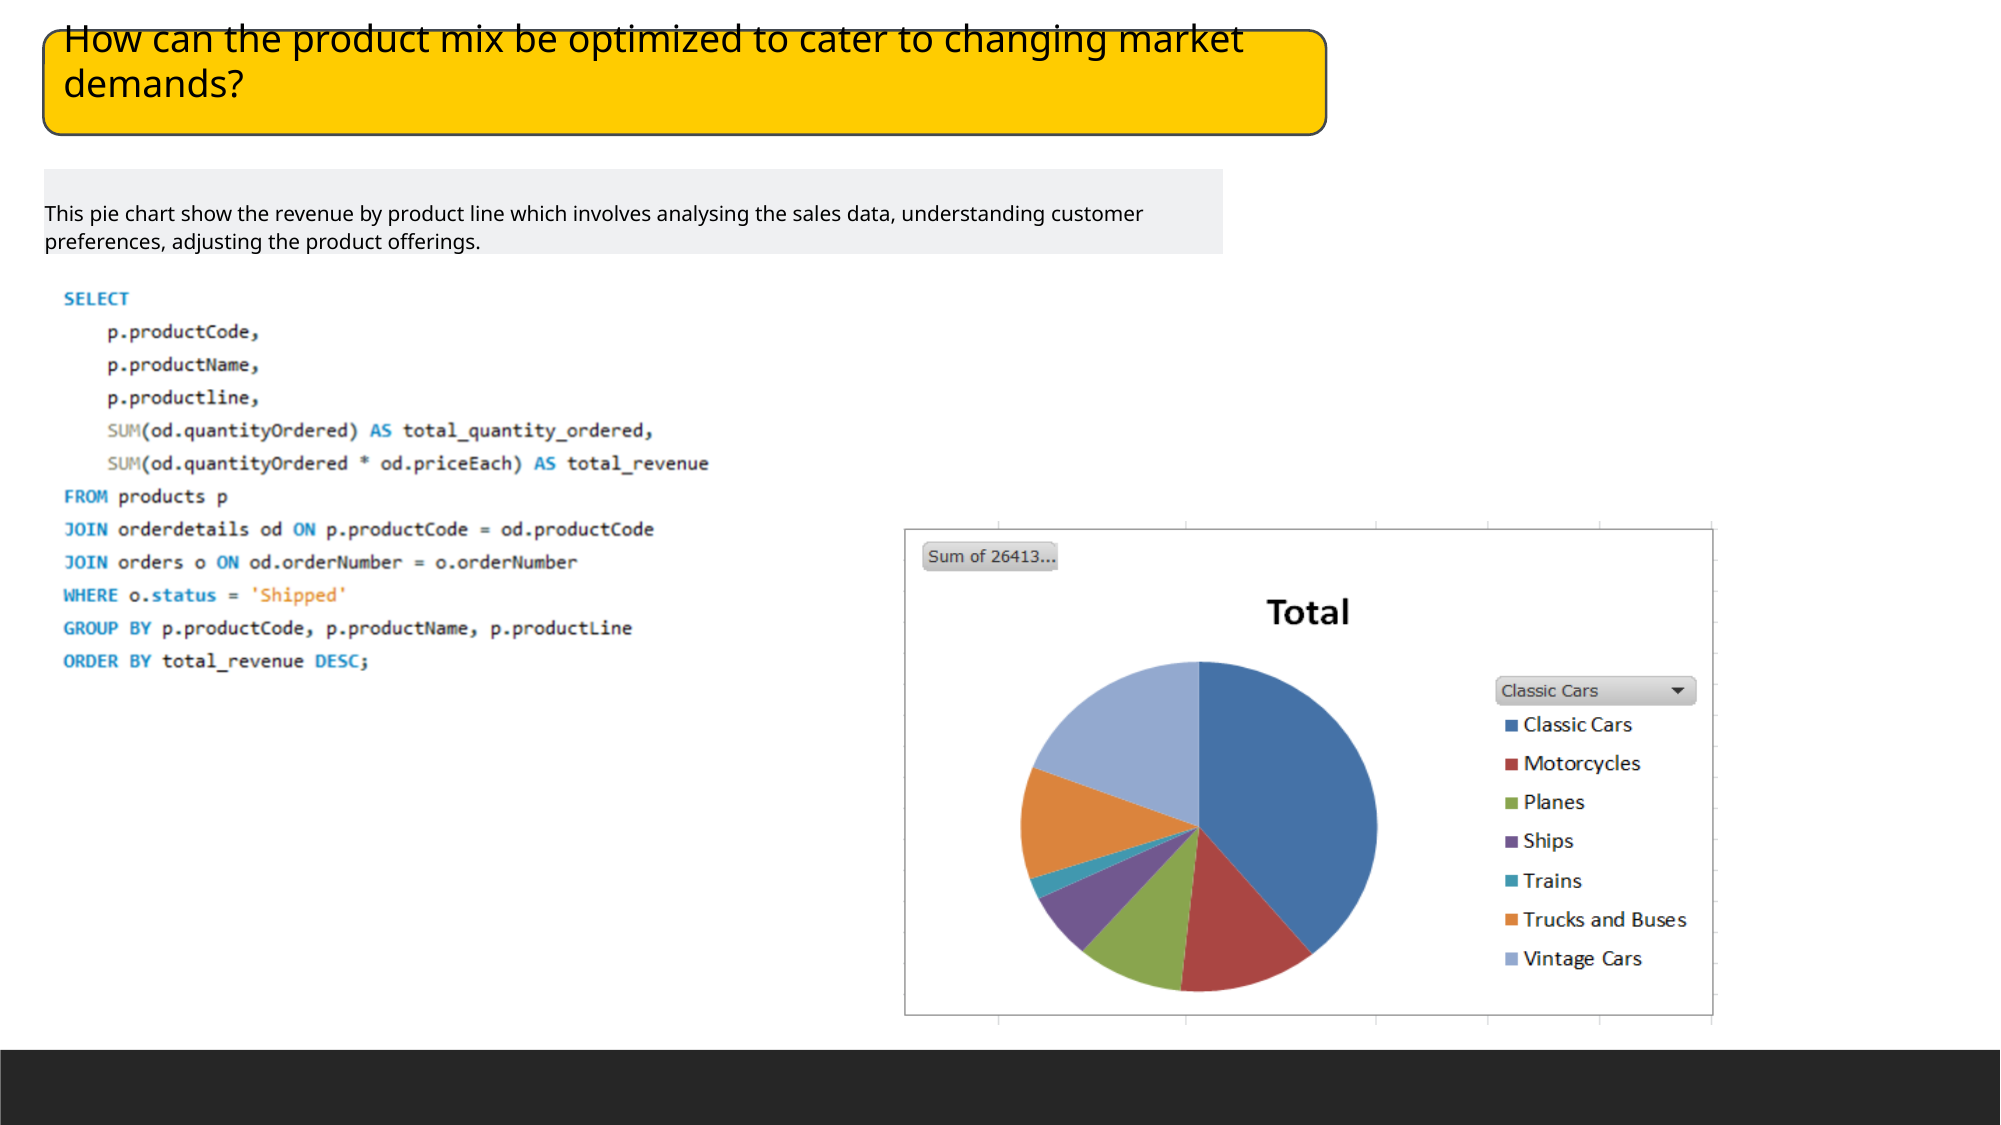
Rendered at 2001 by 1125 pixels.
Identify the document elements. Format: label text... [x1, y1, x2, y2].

text_box How can the product mix be optimized to cater to changing market demands? [42, 29, 1328, 137]
picture [42, 287, 768, 698]
picture [902, 521, 1718, 1025]
table_header This pie chart show the revenue by product line which involves analysing the sales data, understanding customer preferences, adjusting the product offerings. [44, 169, 1223, 254]
